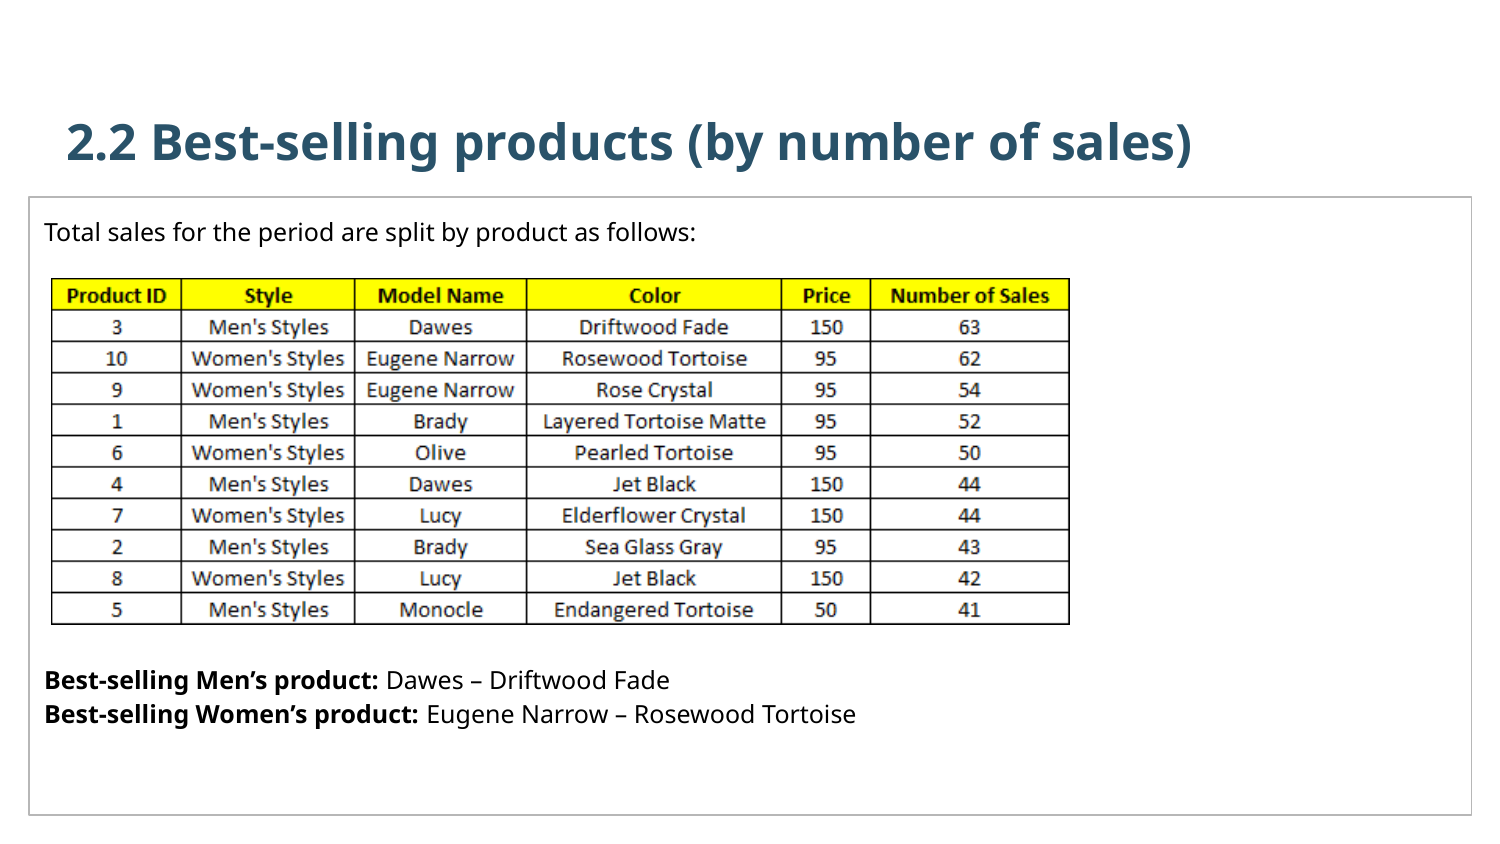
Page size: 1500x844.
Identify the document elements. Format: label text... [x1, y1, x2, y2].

text_box 2.2 Best-selling products (by number of sales) [51, 48, 1449, 186]
picture [50, 278, 1071, 625]
text_box Total sales for the period are split by product as follows: Best-selling Men’s product: Dawes – Driftwood Fade Best-selling Women’s product: Eugene Narrow – Rosewood Tortoise [29, 197, 1472, 815]
